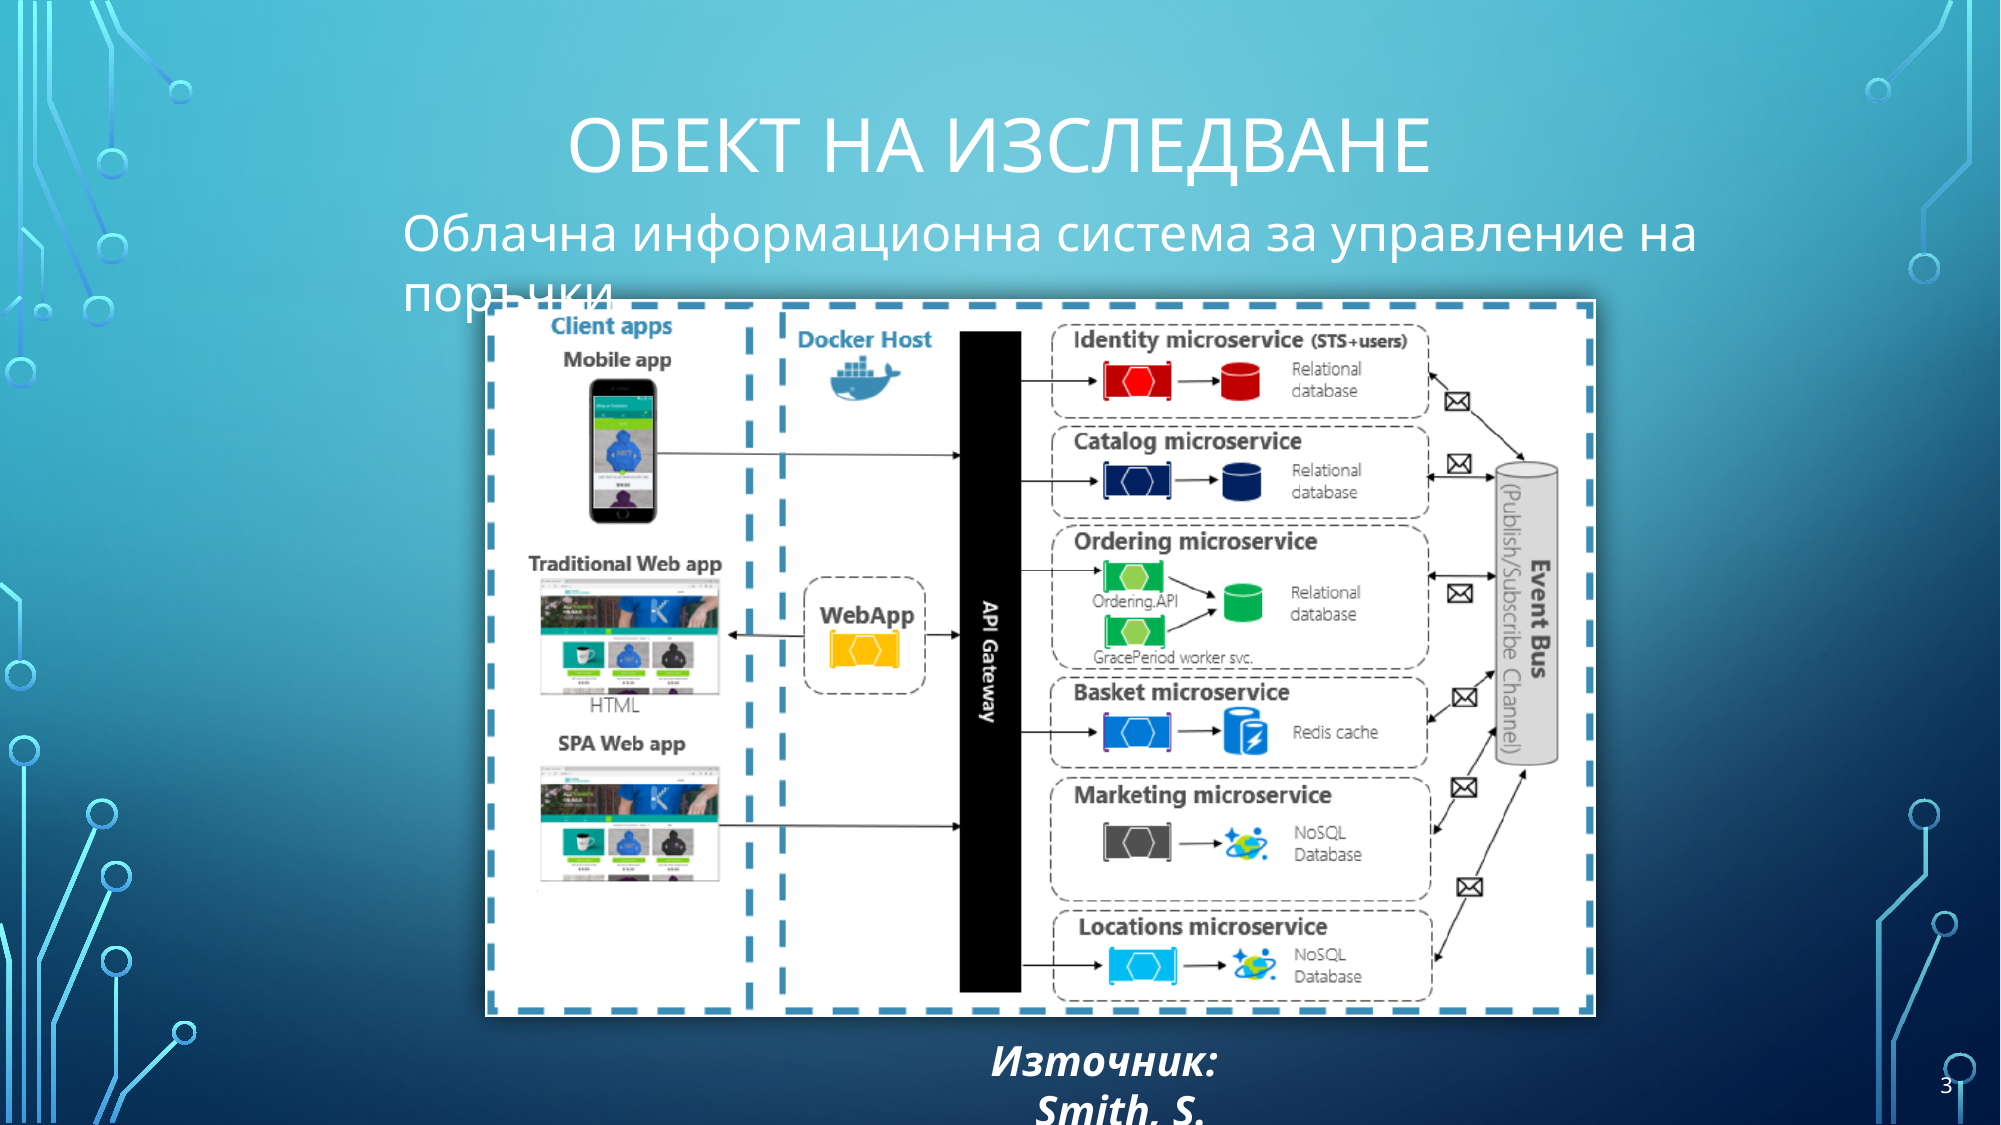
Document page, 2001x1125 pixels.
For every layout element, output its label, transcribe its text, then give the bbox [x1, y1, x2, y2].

text_box Източник: Smith, S. [848, 1027, 1233, 1125]
picture [484, 299, 1597, 1017]
text_box [1233, 360, 2000, 1125]
text_box Облачна информационна система за управление на поръчки [387, 194, 1869, 329]
title Обект на изследване [187, 27, 1813, 270]
